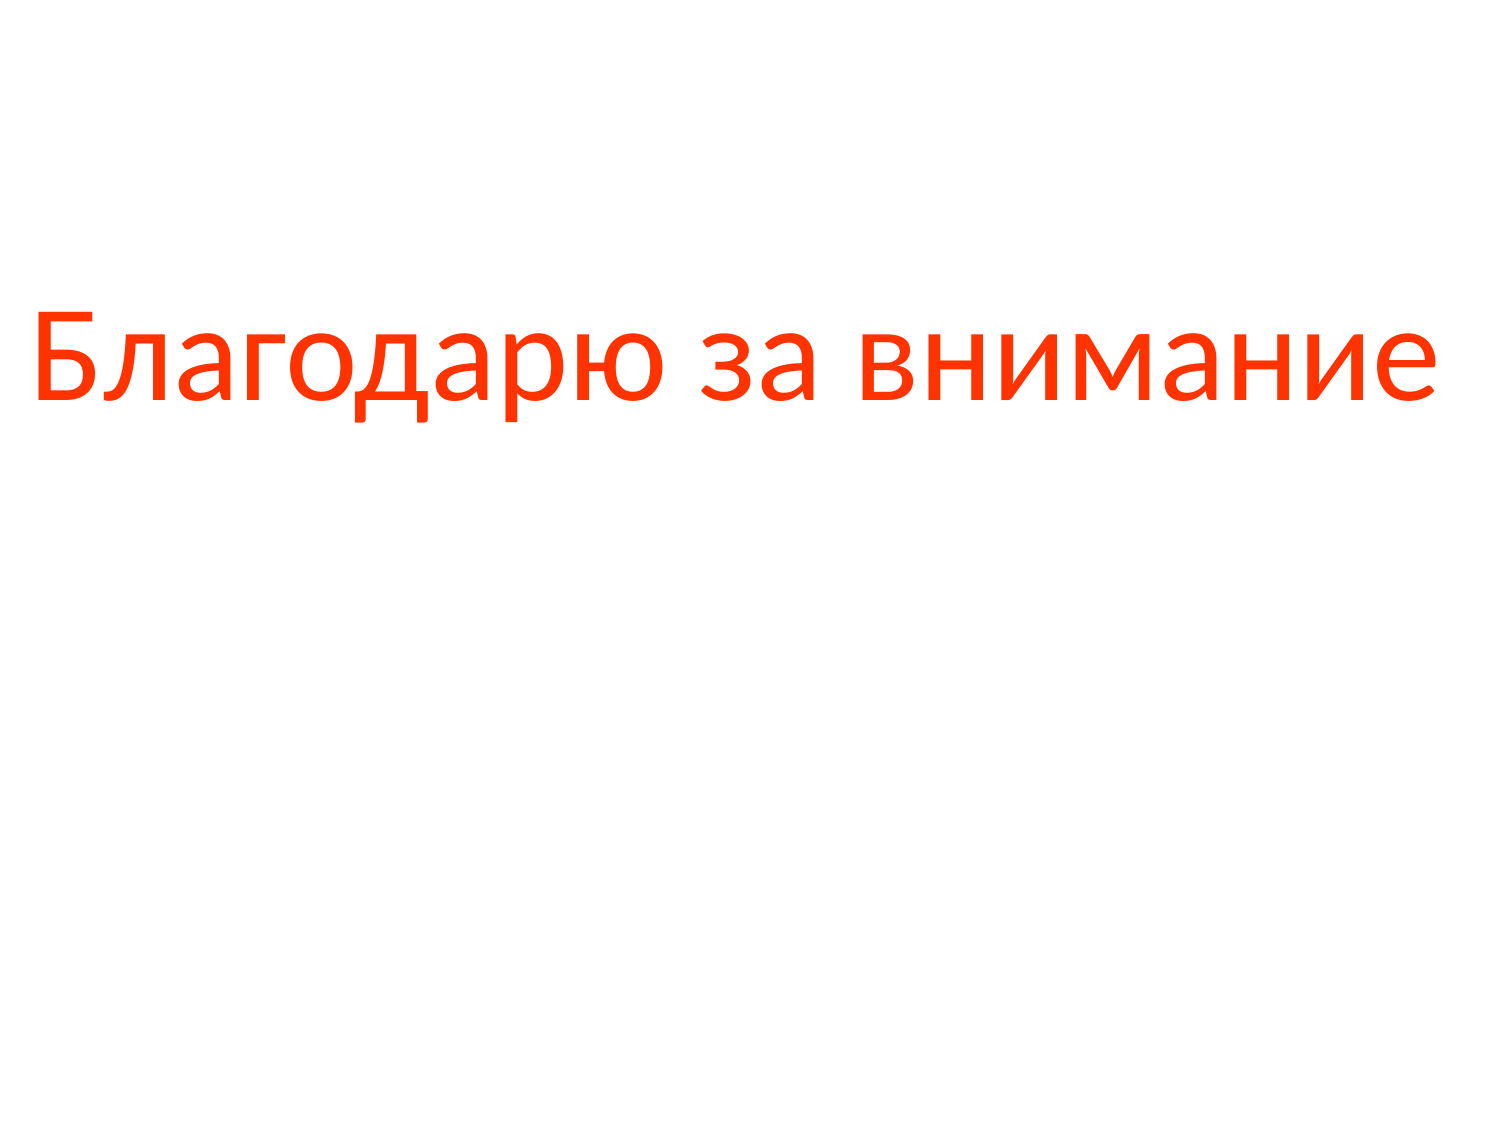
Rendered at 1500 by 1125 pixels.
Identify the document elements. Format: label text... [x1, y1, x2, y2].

list Благодарю за внимание [5, 255, 1468, 998]
